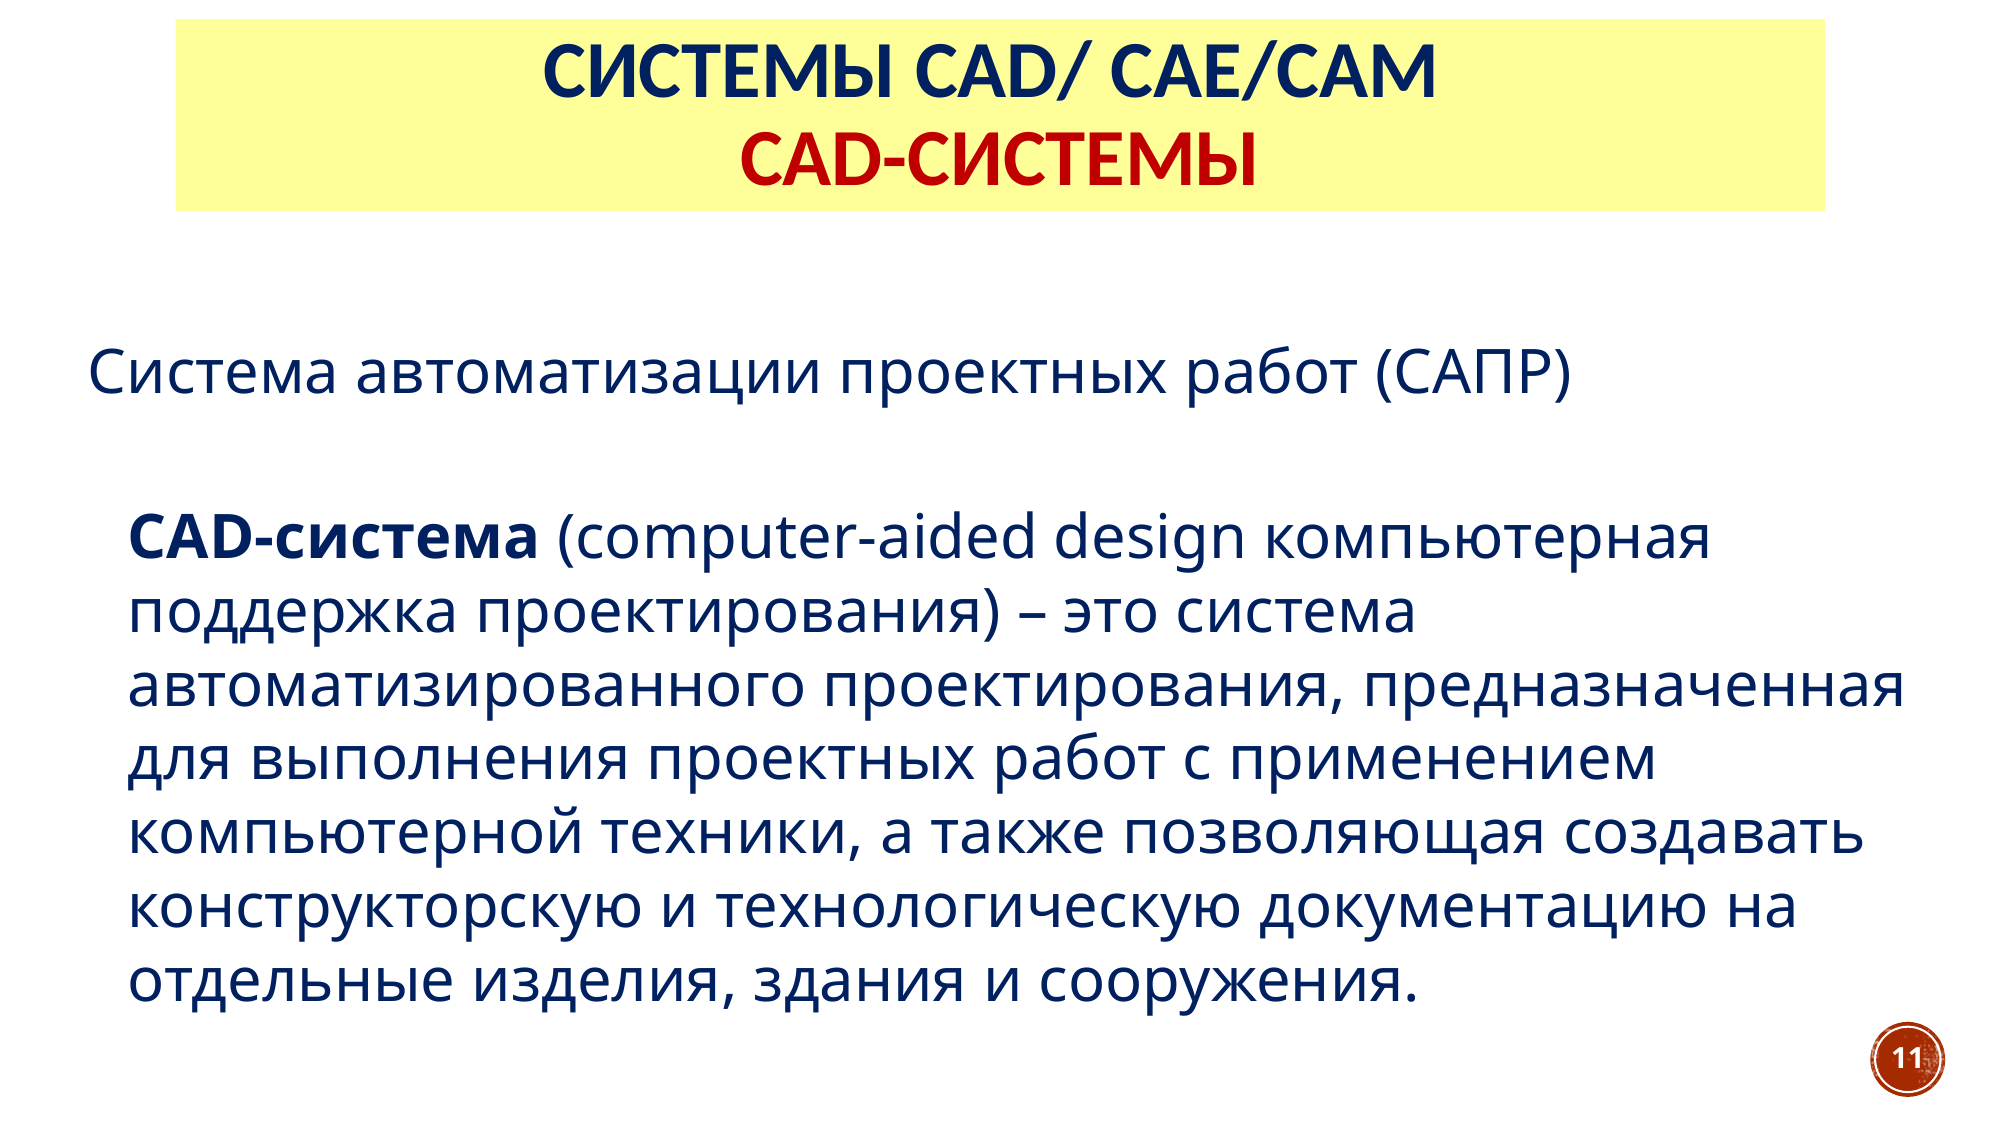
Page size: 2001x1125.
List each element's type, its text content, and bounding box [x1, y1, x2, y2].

list Система автоматизации проектных работ (САПР) CAD-система (сomputer-aided design компьютерная поддержка проектирования) – это система автоматизированного проектирования, предназначенная для выполнения проектных работ с применением компьютерной техники, а также позволяющая создавать конструкторскую и технологическую документацию на отдельные изделия, здания и сооружения. [72, 263, 1934, 1072]
title Системы CAD/ CAE/СAM CAD-системы [175, 19, 1826, 212]
slide_number 11 [1855, 1028, 1961, 1089]
